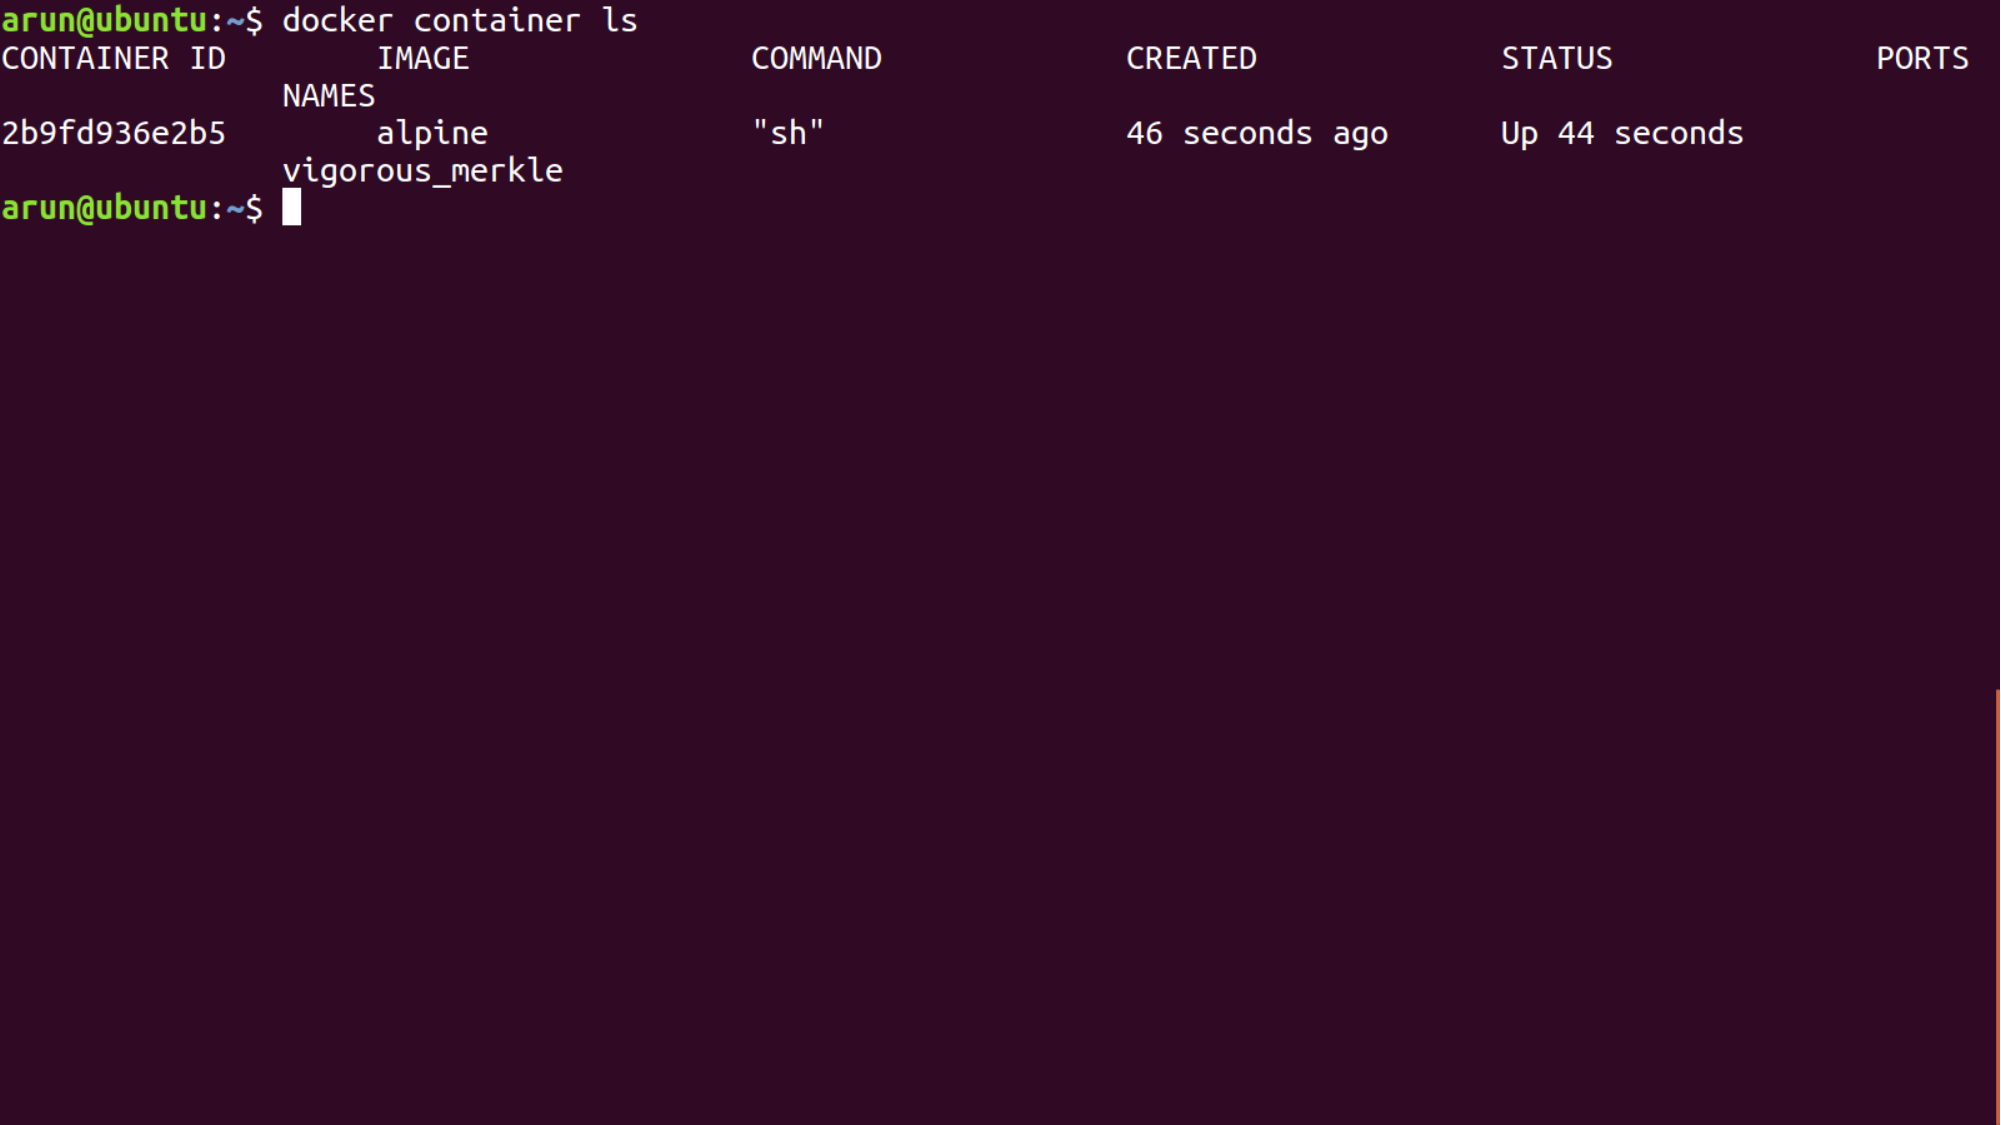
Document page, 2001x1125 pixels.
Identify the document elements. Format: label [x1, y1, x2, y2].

list [0, 0, 2000, 1125]
